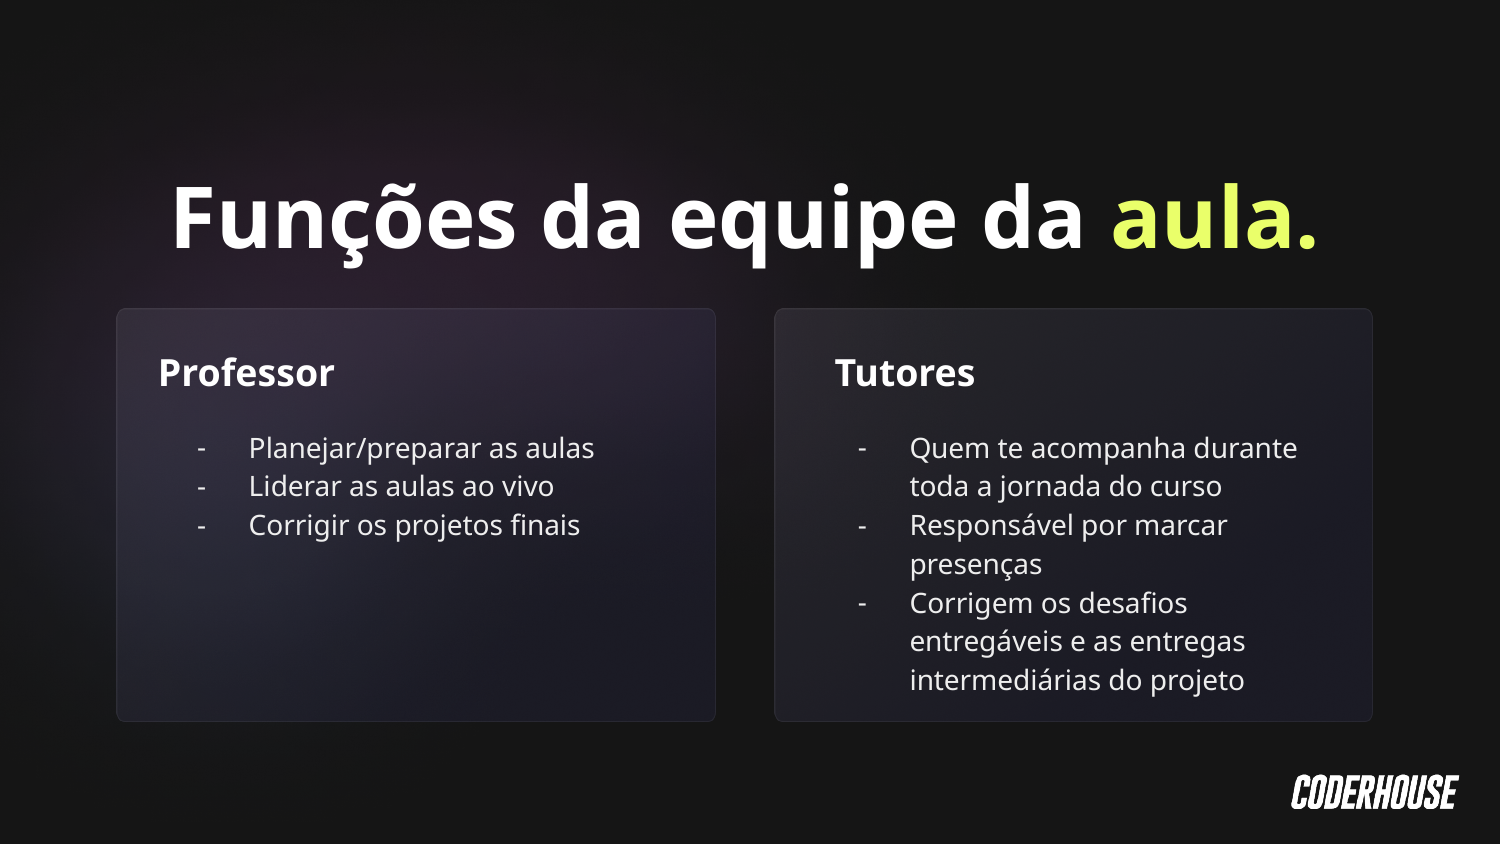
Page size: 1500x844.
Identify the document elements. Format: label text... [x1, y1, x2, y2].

picture [0, 0, 1500, 844]
text_box Funções da equipe da aula. [116, 147, 1373, 281]
